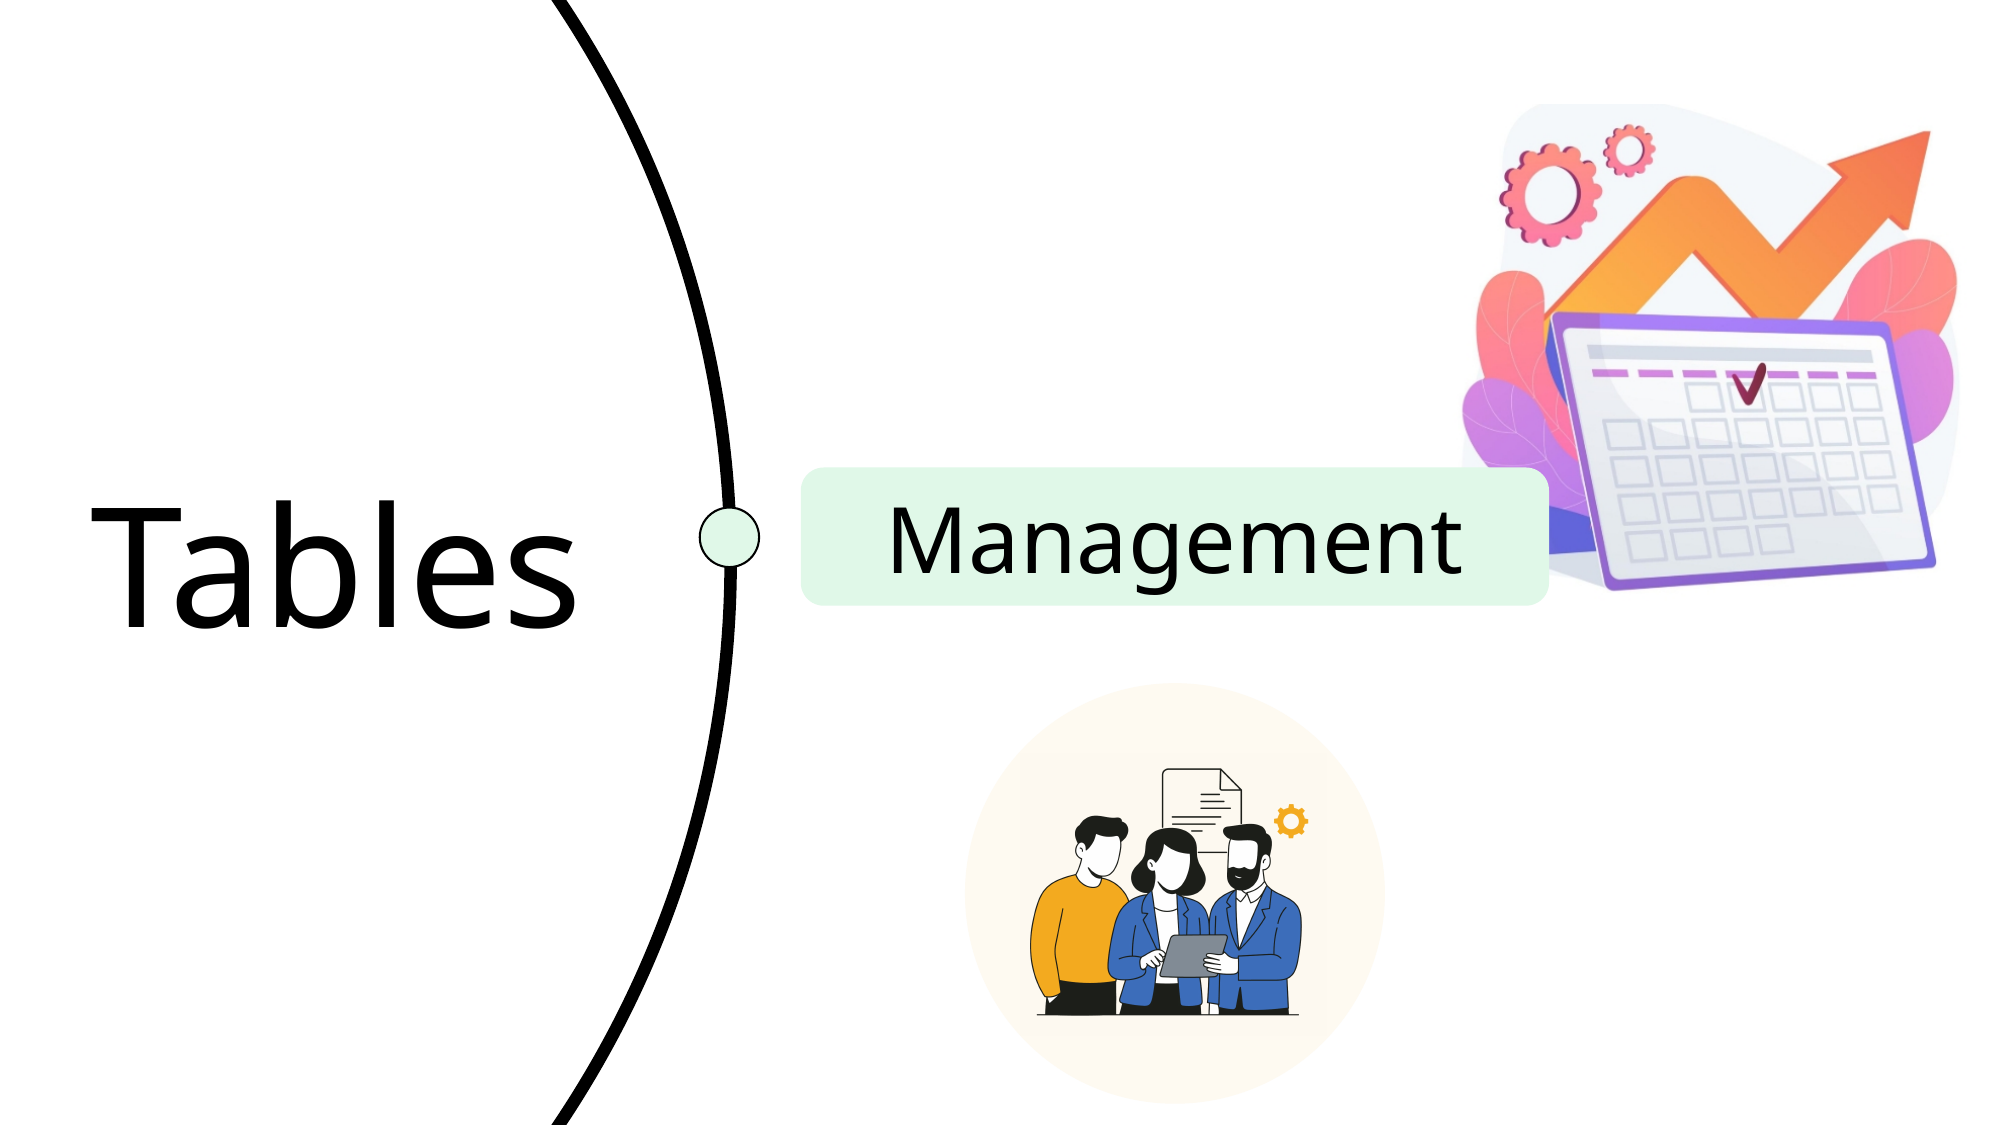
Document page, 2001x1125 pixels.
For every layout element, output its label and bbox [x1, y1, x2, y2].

text_box [0, 0, 731, 1125]
list [1452, 104, 1993, 601]
text_box [964, 683, 1385, 1104]
text_box [699, 467, 1549, 608]
